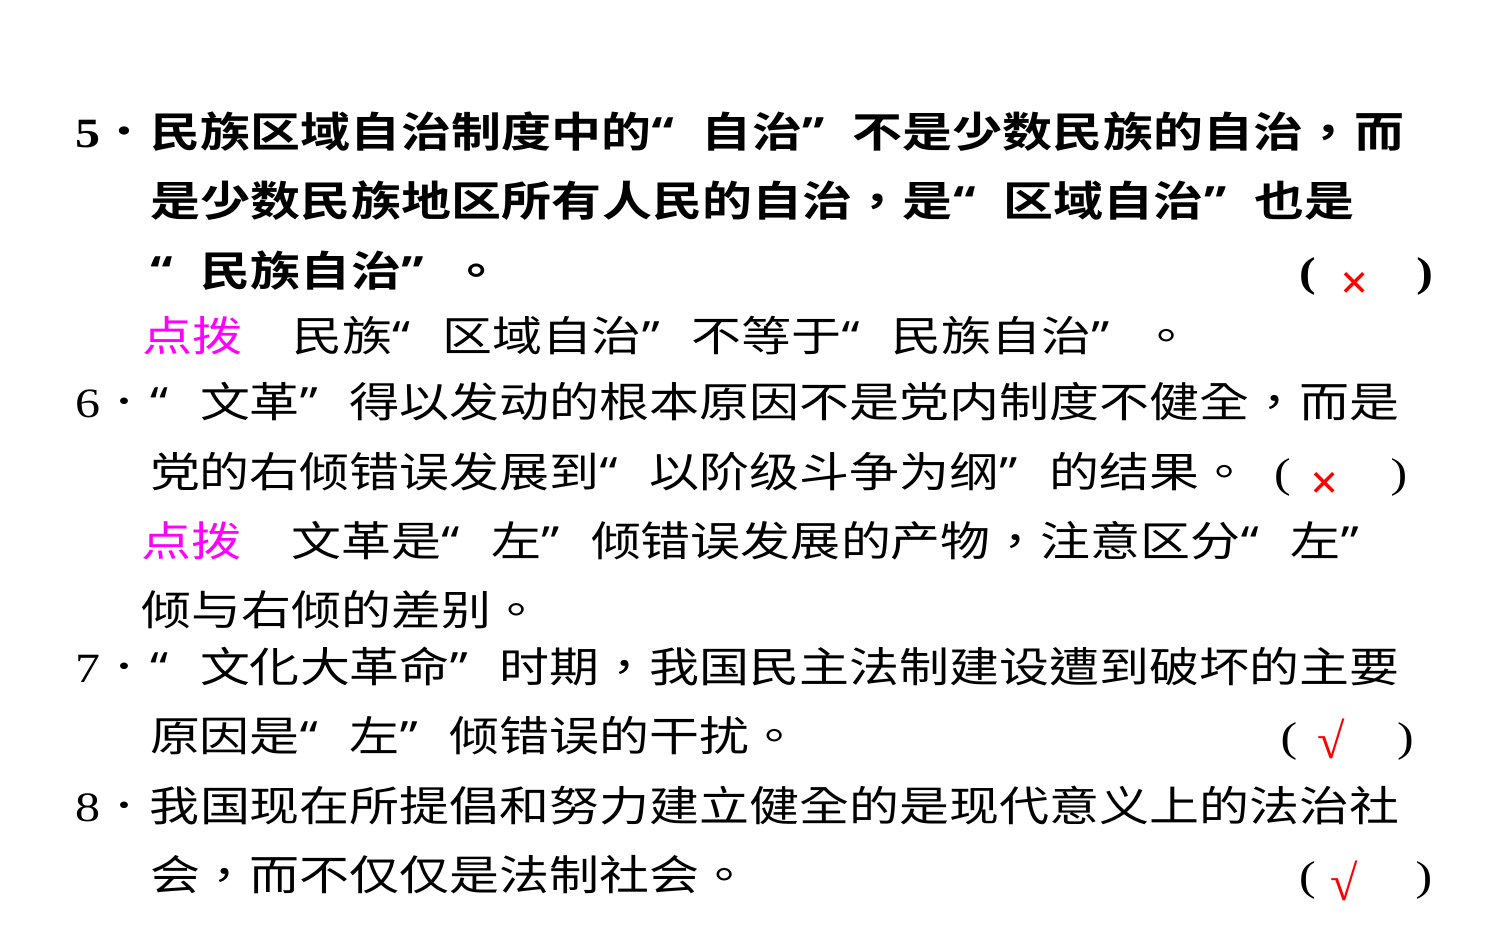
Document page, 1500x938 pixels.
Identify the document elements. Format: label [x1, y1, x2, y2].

text_box [74, 624, 1444, 763]
text_box [74, 360, 1444, 624]
text_box [141, 499, 1494, 666]
text_box [141, 294, 1495, 439]
text_box [74, 89, 1444, 359]
text_box [74, 763, 1444, 933]
